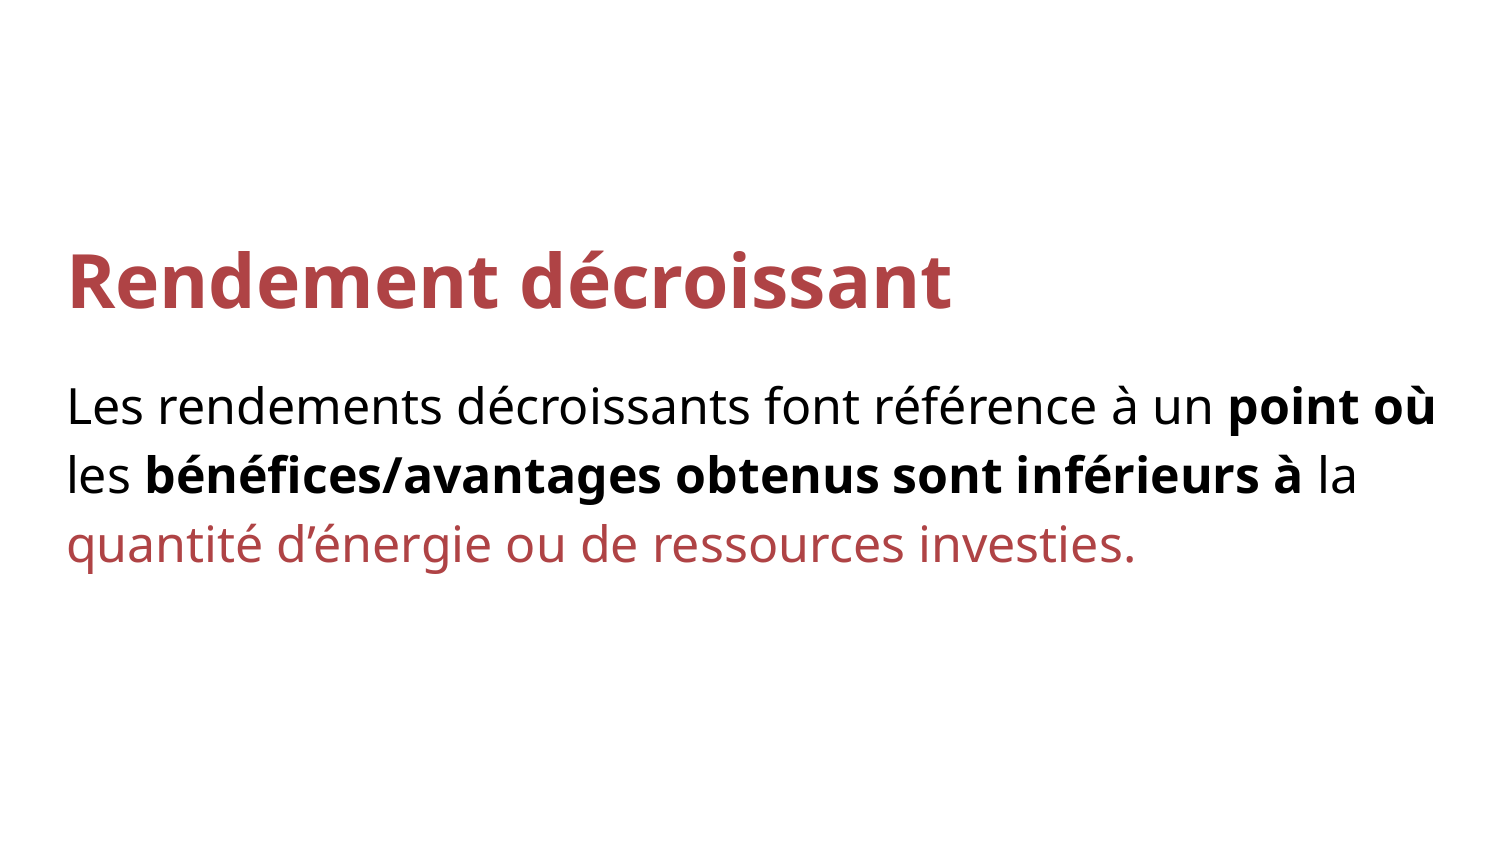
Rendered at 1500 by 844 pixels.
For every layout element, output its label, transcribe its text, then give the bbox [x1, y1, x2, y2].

list Les rendements décroissants font référence à un point où les bénéfices/avantages obtenus sont inférieurs à la quantité d’énergie ou de ressources investies. [51, 322, 1464, 689]
title Rendement décroissant [51, 218, 1449, 322]
